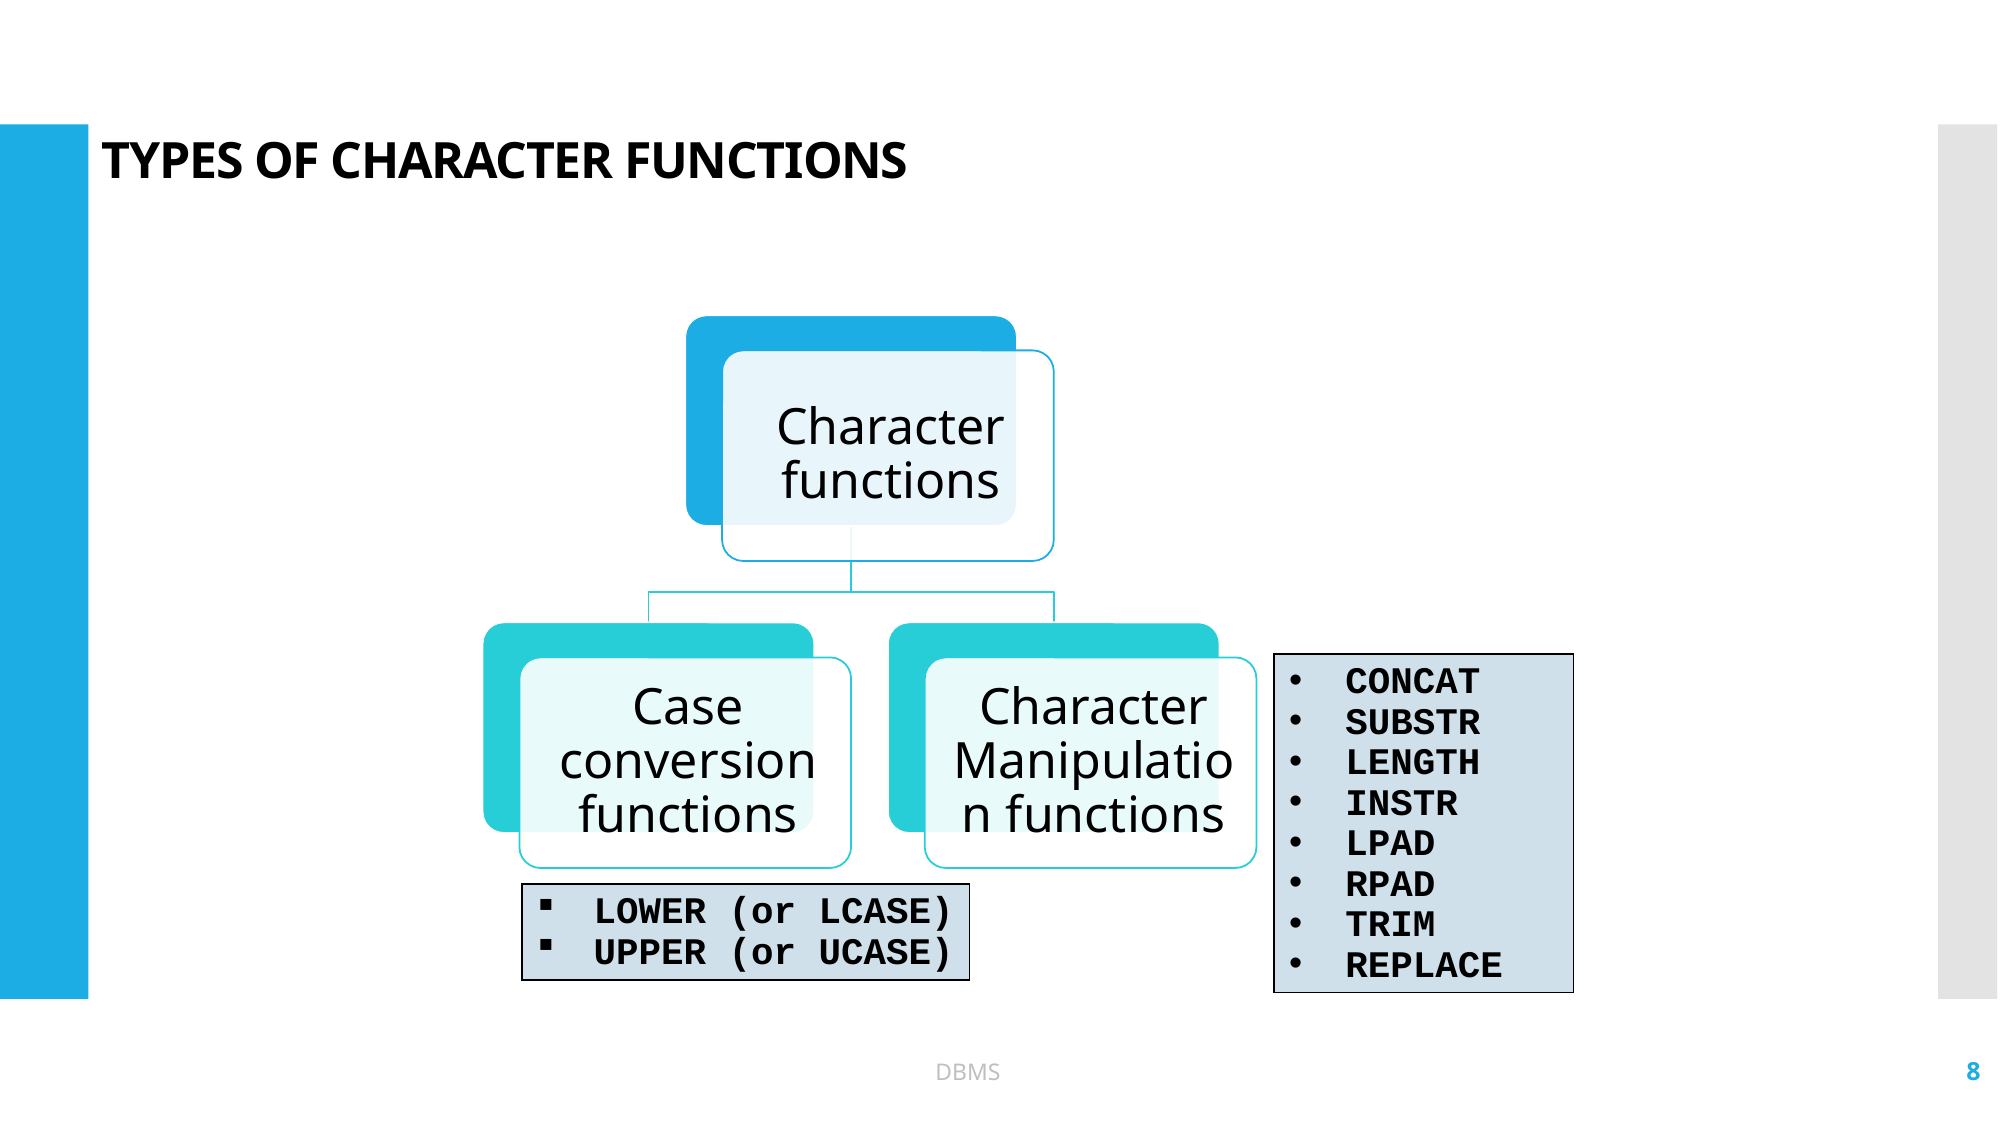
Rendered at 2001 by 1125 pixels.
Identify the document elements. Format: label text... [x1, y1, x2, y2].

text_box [225, 314, 1514, 869]
text_box CONCAT SUBSTR LENGTH INSTR LPAD RPAD TRIM REPLACE [1274, 653, 1574, 993]
title TYPES OF CHARACTER FUNCTIONS [86, 128, 1653, 189]
slide_number 8 [1744, 1042, 1996, 1103]
text_box LOWER (or LCASE) UPPER (or UCASE) [522, 883, 970, 980]
footer DBMS [493, 1044, 1443, 1103]
